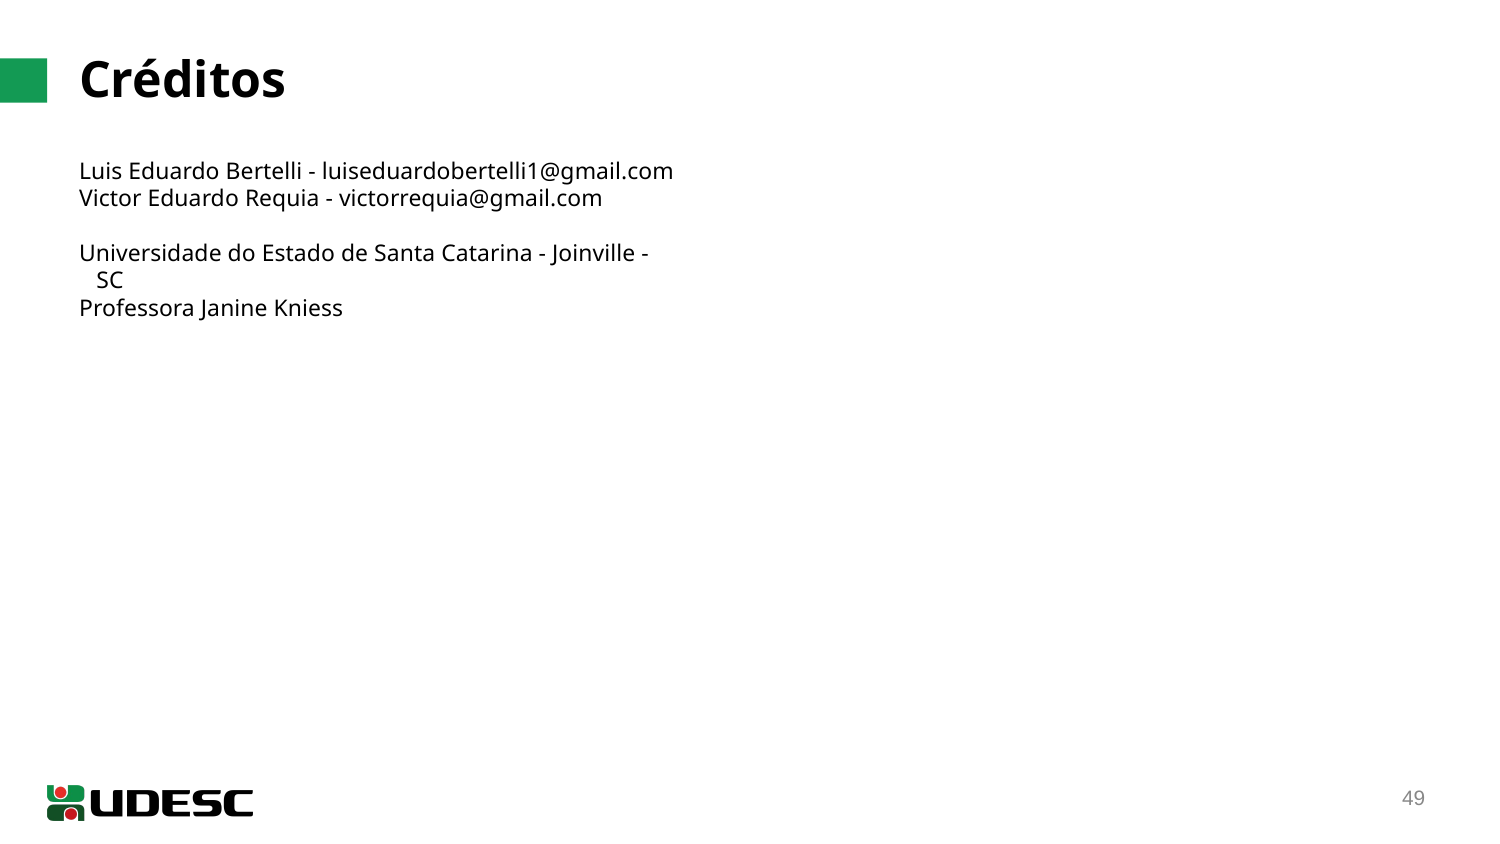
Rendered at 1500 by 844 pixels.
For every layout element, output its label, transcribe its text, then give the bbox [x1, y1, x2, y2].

slide_number ‹#› [1080, 784, 1425, 844]
text_box [0, 58, 48, 103]
picture [46, 784, 253, 822]
title Créditos [77, 45, 1190, 188]
text_box Luis Eduardo Bertelli - luiseduardobertelli1@gmail.com Victor Eduardo Requia - victorrequia@gmail.com Universidade do Estado de Santa Catarina - Joinville - SC Professora Janine Kniess [77, 188, 679, 321]
